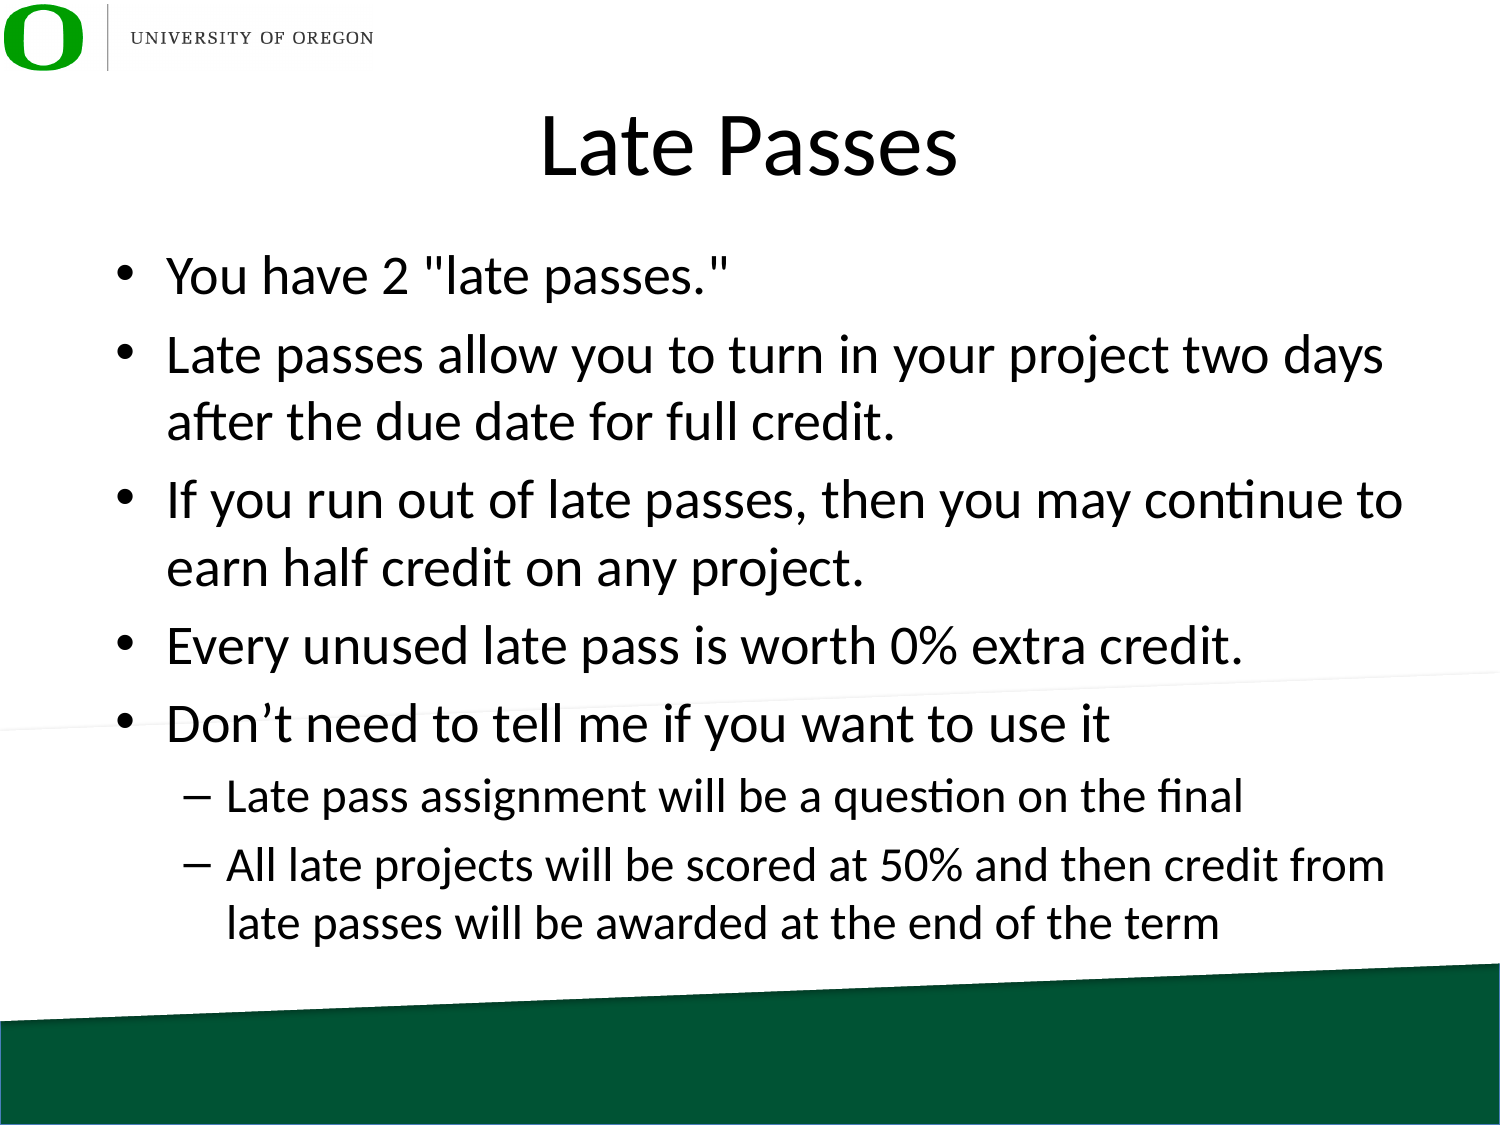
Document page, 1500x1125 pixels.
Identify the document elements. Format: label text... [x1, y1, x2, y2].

title Late Passes [75, 45, 1425, 233]
list You have 2 "late passes." Late passes allow you to turn in your project two days after the due date for full credit. If you run out of late passes, then you may continue to earn half credit on any project. Every unused late pass is worth 0% extra credit. Don’t need to tell me if you want to use it Late pass assignment will be a question on the final All late projects will be scored at 50% and then credit from late passes will be awarded at the end of the term [100, 231, 1438, 969]
picture [4, 4, 373, 71]
